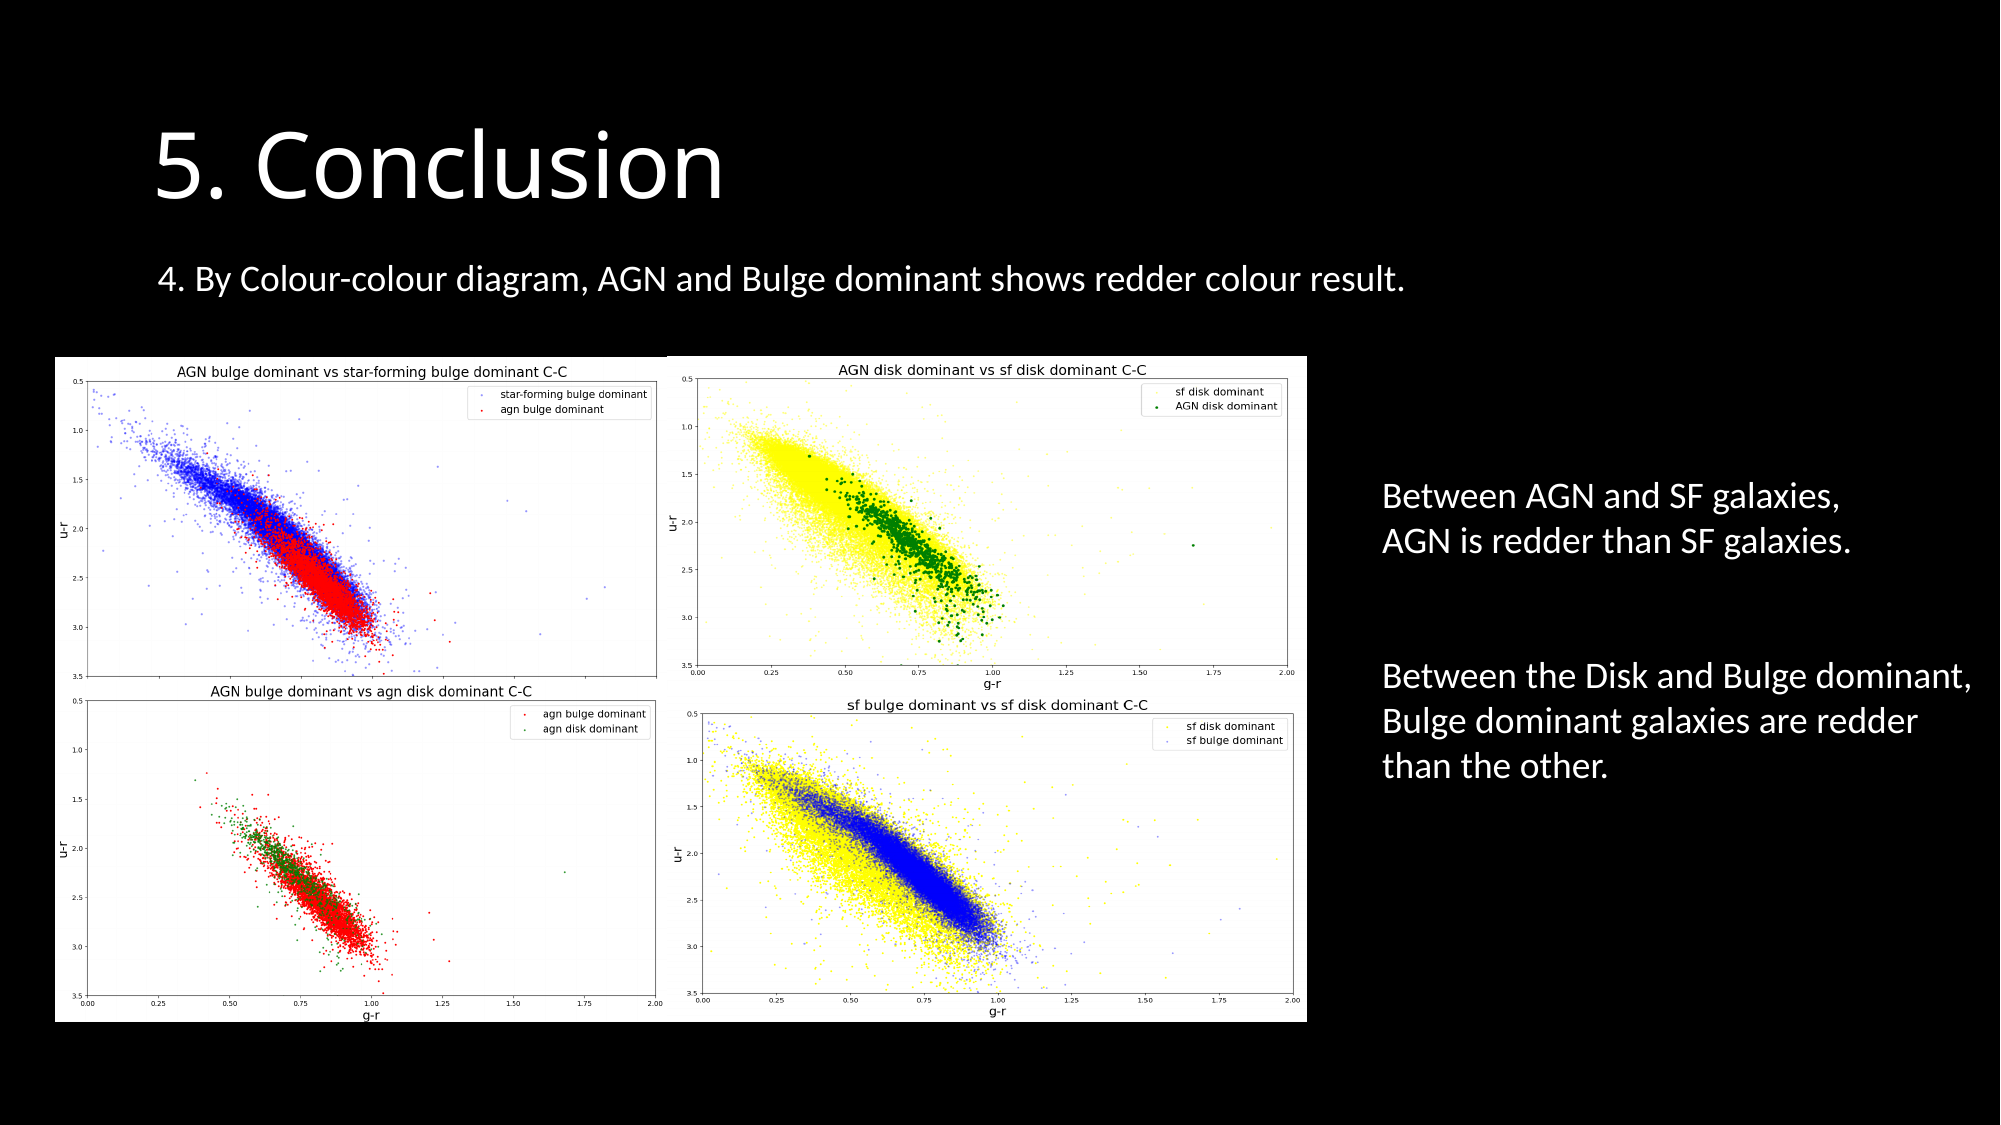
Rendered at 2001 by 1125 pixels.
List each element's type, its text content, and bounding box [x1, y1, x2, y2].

picture [55, 356, 1307, 1022]
text_box Between AGN and SF galaxies, AGN is redder than SF galaxies. Between the Disk and Bulge dominant, Bulge dominant galaxies are redder than the other. [1367, 463, 1988, 794]
title 5. Conclusion [137, 59, 1863, 278]
text_box 4. By Colour-colour diagram, AGN and Bulge dominant shows redder colour result. [142, 246, 1423, 307]
